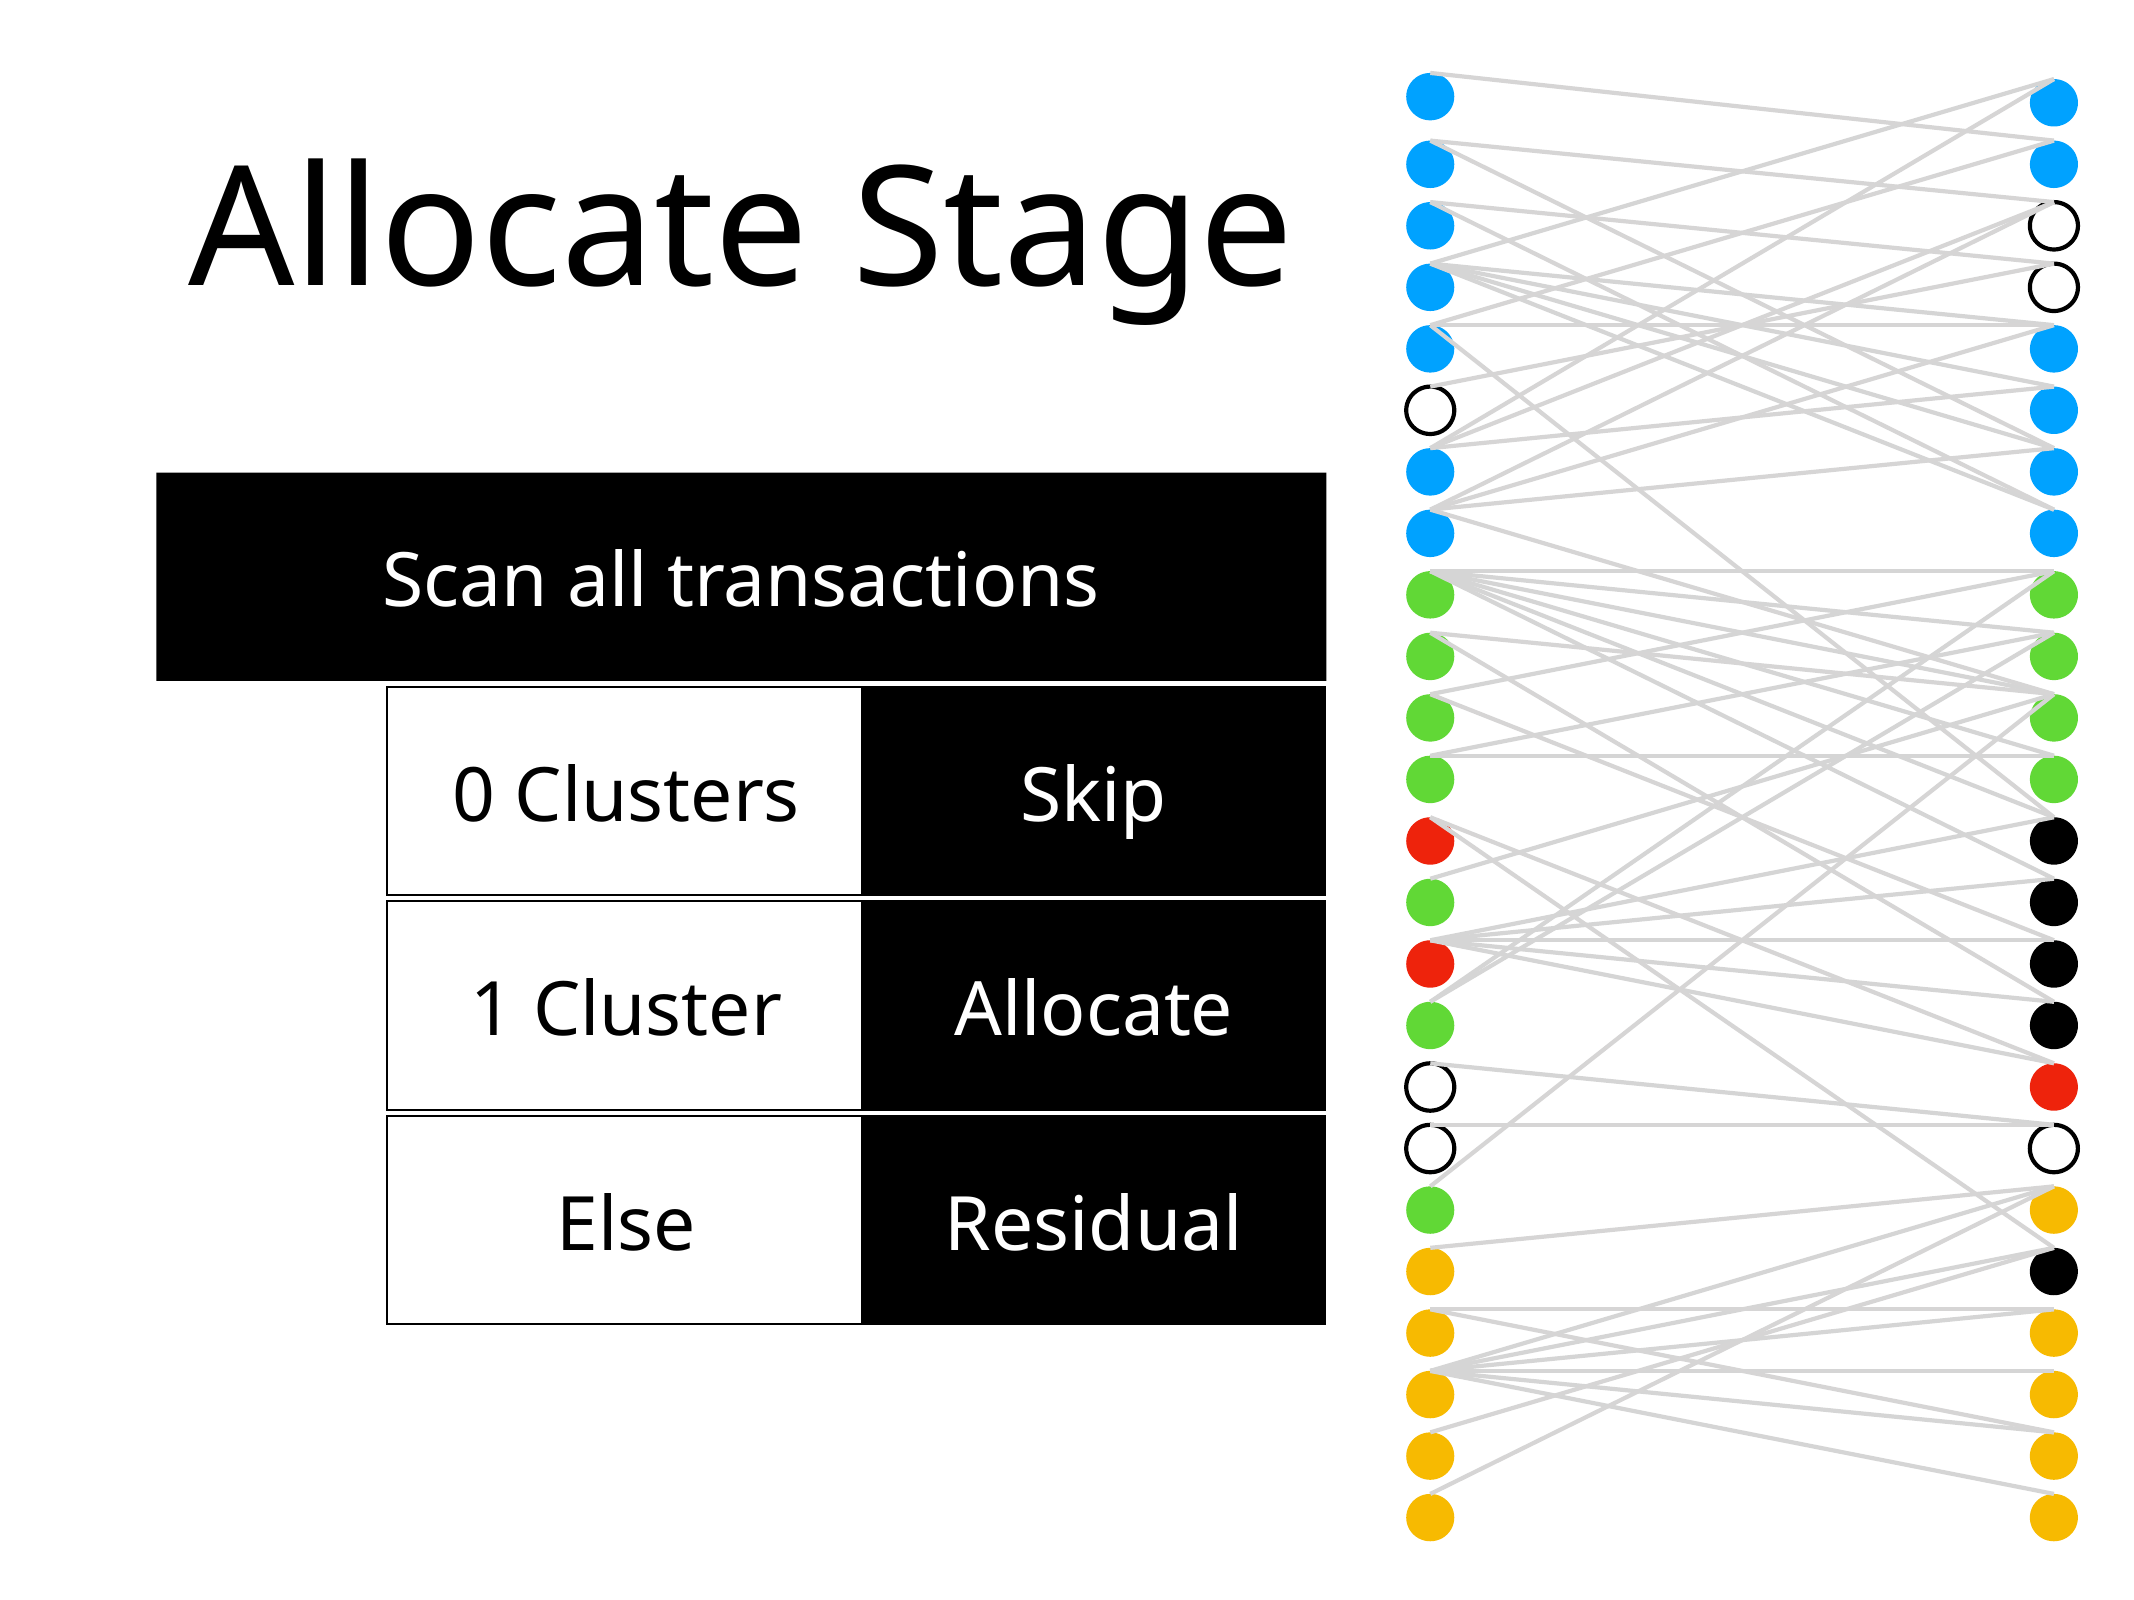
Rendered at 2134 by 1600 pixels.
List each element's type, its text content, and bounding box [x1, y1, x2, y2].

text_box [386, 1115, 1326, 1325]
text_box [386, 901, 1326, 1110]
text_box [386, 686, 1326, 896]
title Allocate Stage [155, 41, 1328, 397]
text_box Scan all transactions [156, 472, 1327, 681]
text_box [1406, 72, 2079, 1542]
